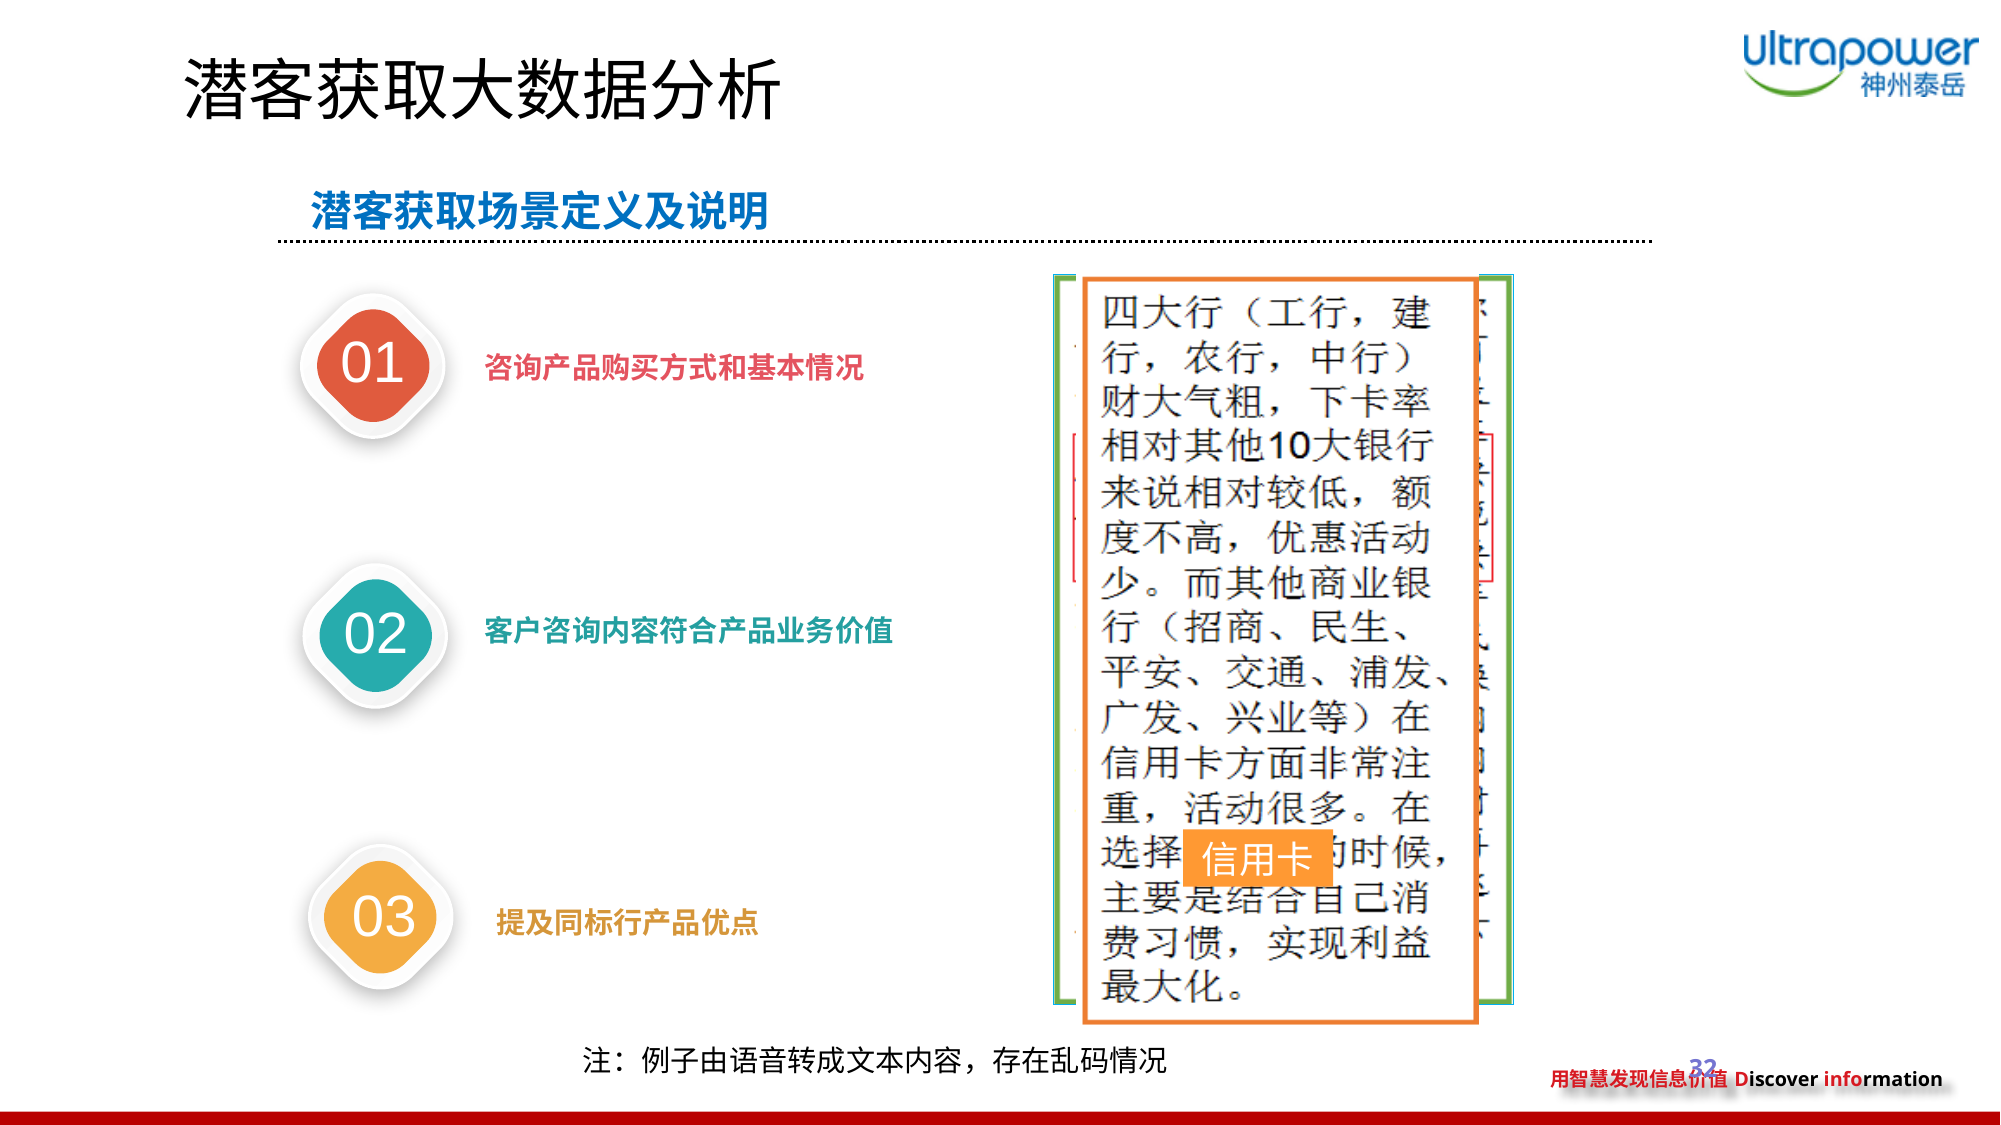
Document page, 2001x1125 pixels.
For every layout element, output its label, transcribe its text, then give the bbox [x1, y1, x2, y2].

text_box 咨询产品购买方式和基本情况 [469, 341, 1052, 392]
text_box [299, 558, 452, 712]
text_box 客户咨询内容符合产品业务价值 [469, 605, 1044, 655]
picture [1744, 30, 1979, 97]
text_box 提及同标行产品优点 [481, 897, 1012, 947]
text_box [303, 840, 457, 994]
text_box 注：例子由语音转成文本内容，存在乱码情况 [568, 1034, 1183, 1085]
text_box 潜客获取场景定义及说明 [238, 182, 1686, 243]
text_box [296, 288, 450, 443]
picture [1055, 273, 1512, 1028]
text_box 潜客获取大数据分析 [167, 44, 1077, 136]
slide_number 32 [1474, 1030, 1733, 1109]
